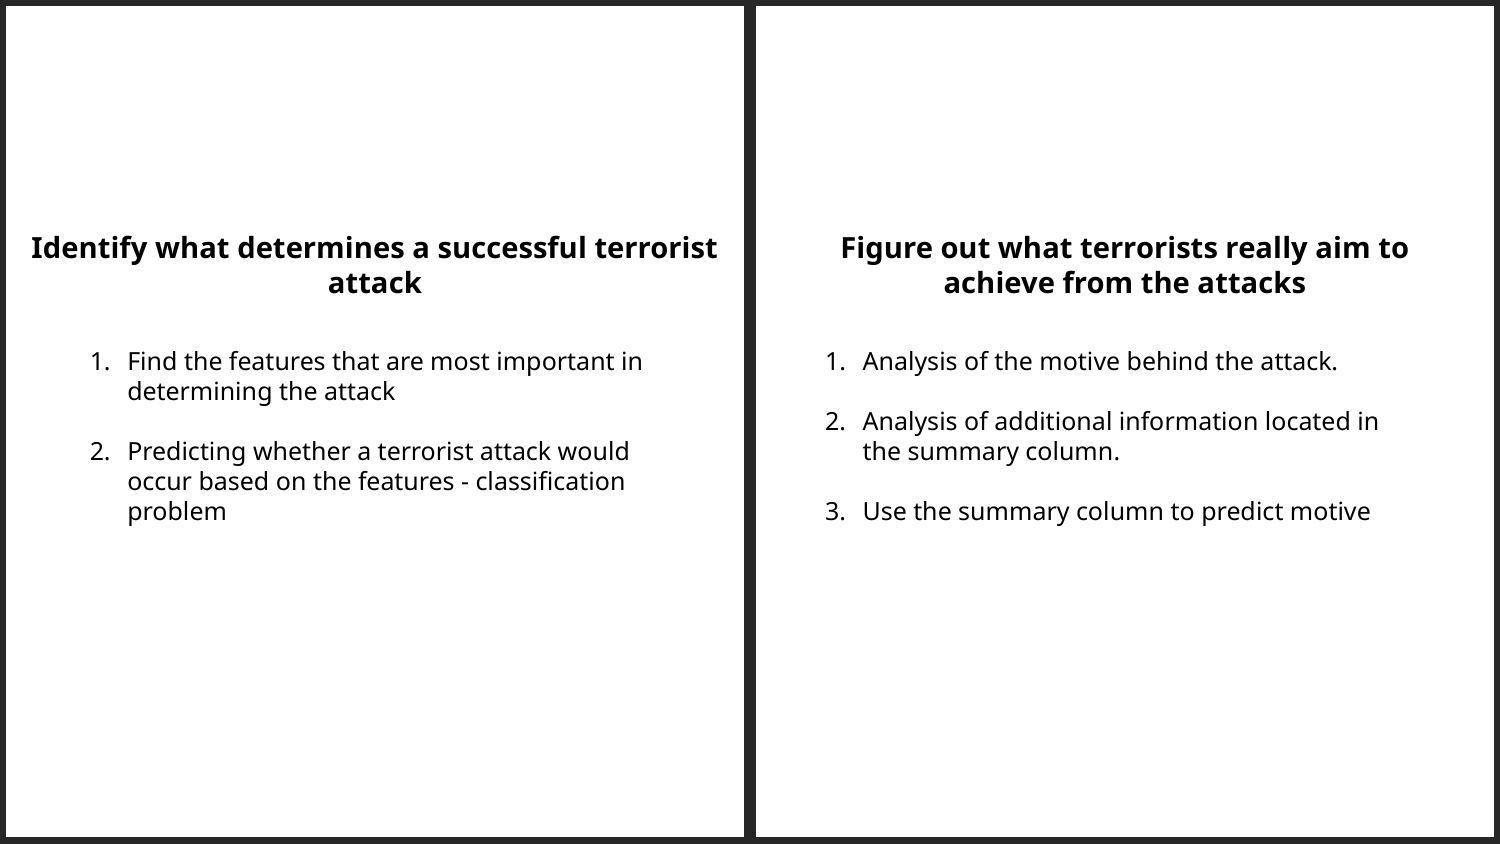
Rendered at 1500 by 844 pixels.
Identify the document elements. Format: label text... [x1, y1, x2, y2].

text_box Figure out what terrorists really aim to achieve from the attacks [810, 221, 1440, 307]
text_box Analysis of the motive behind the attack. Analysis of additional information located in the summary column. Use the summary column to predict motive [810, 338, 1425, 533]
text_box Find the features that are most important in determining the attack Predicting whether a terrorist attack would occur based on the features - classification problem [75, 338, 690, 533]
text_box [0, 0, 749, 844]
text_box [749, 0, 1500, 844]
text_box Identify what determines a successful terrorist attack [14, 221, 736, 307]
